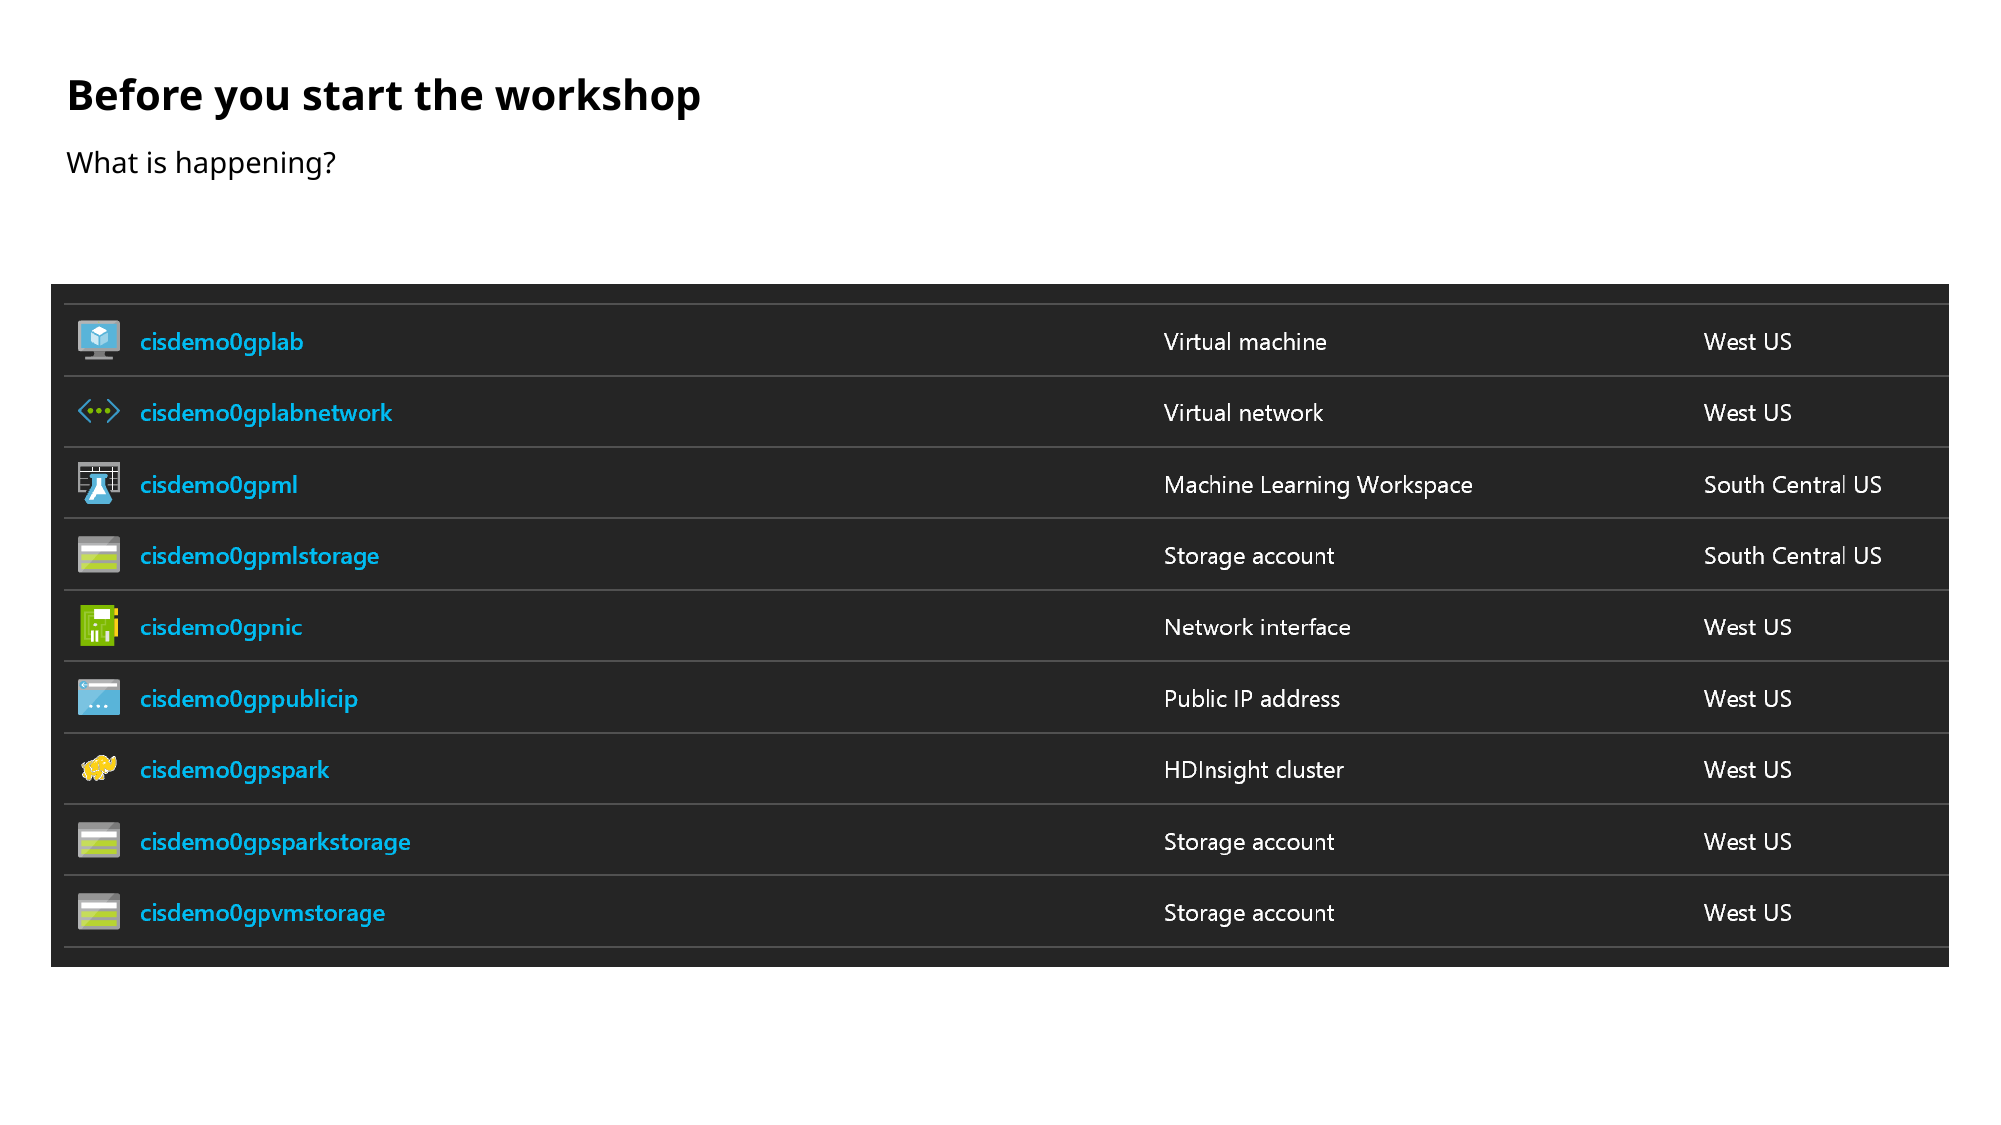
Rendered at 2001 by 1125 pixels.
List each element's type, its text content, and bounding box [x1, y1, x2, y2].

list What is happening? [51, 128, 1949, 199]
title Before you start the workshop [51, 59, 1949, 128]
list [51, 284, 1949, 967]
